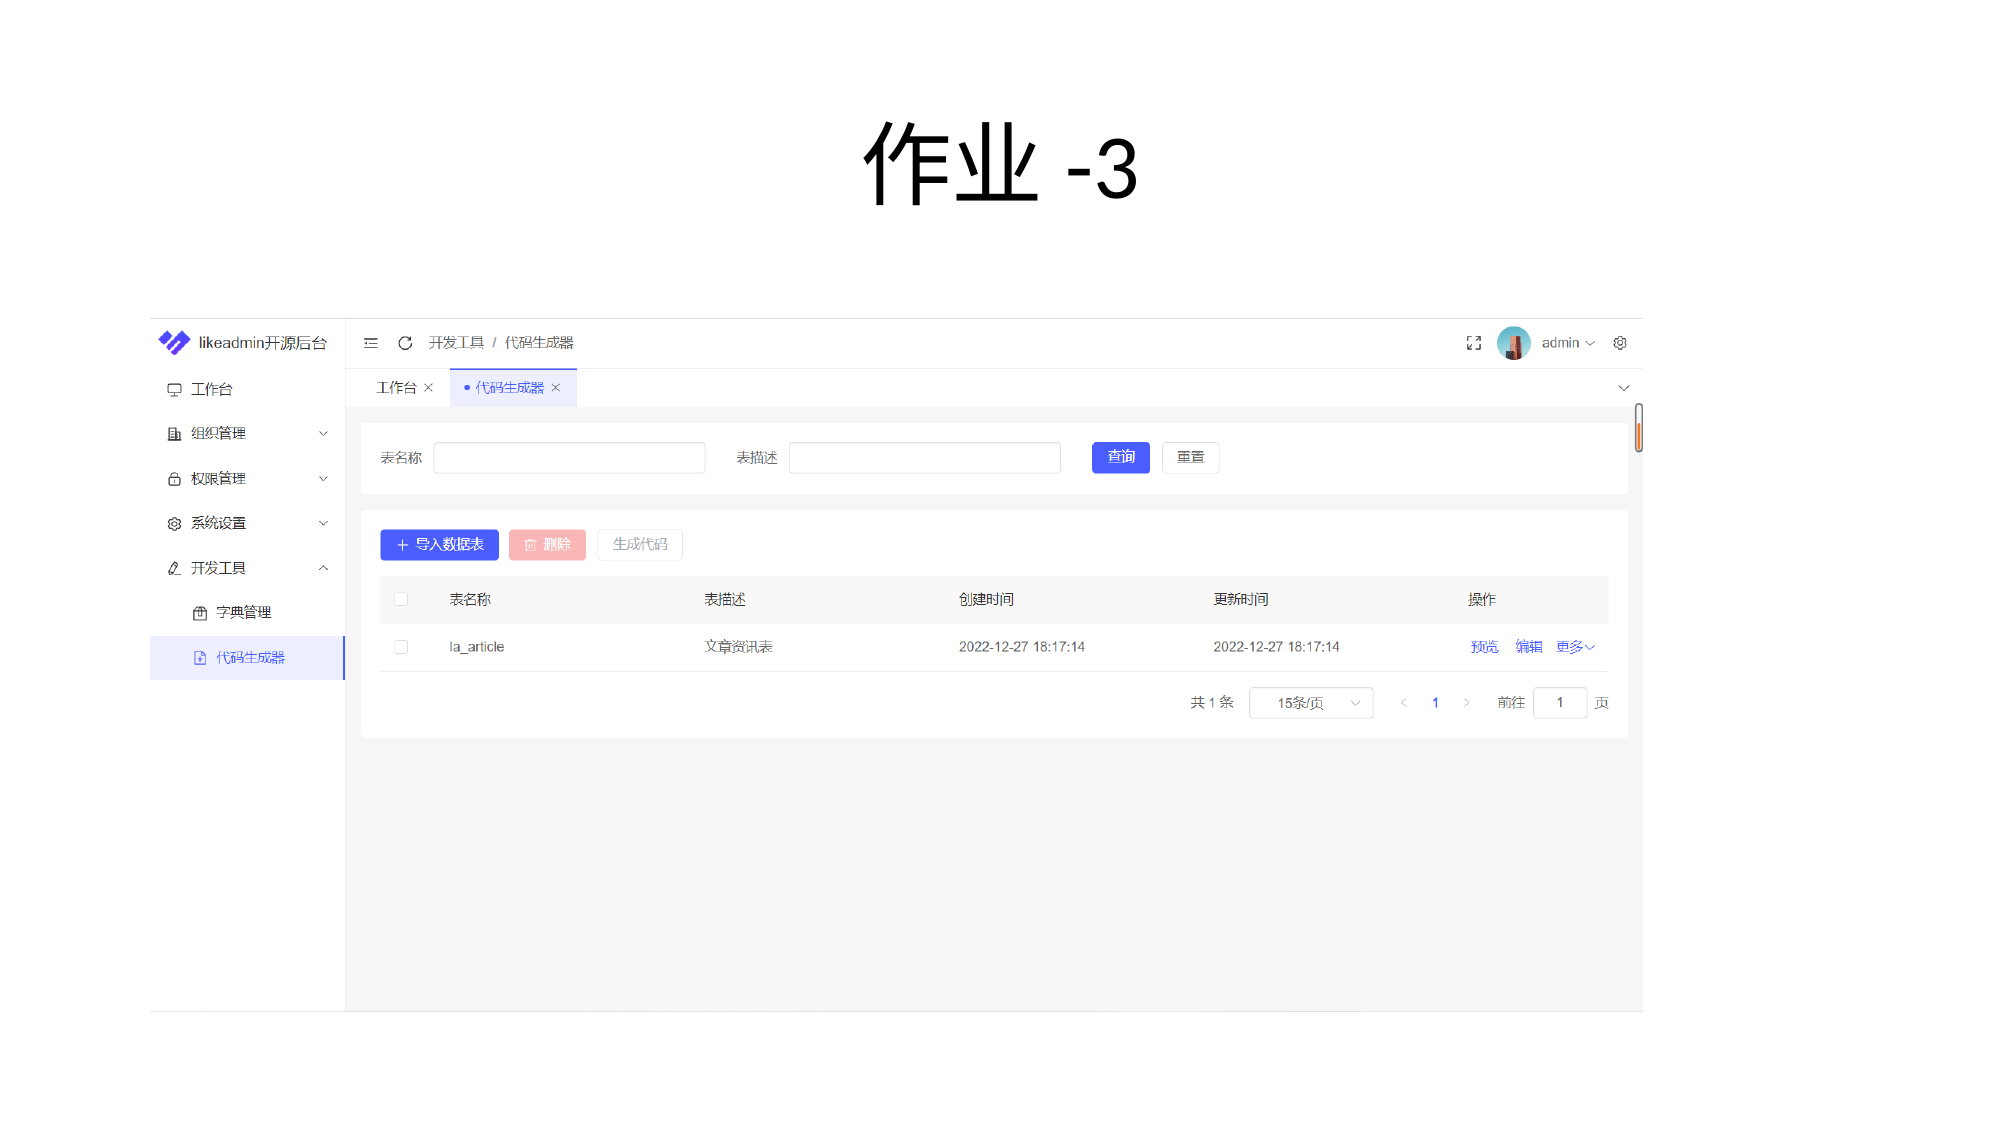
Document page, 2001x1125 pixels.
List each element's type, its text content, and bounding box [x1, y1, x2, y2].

title 作业-3 [137, 59, 1863, 278]
picture [150, 316, 1643, 1013]
